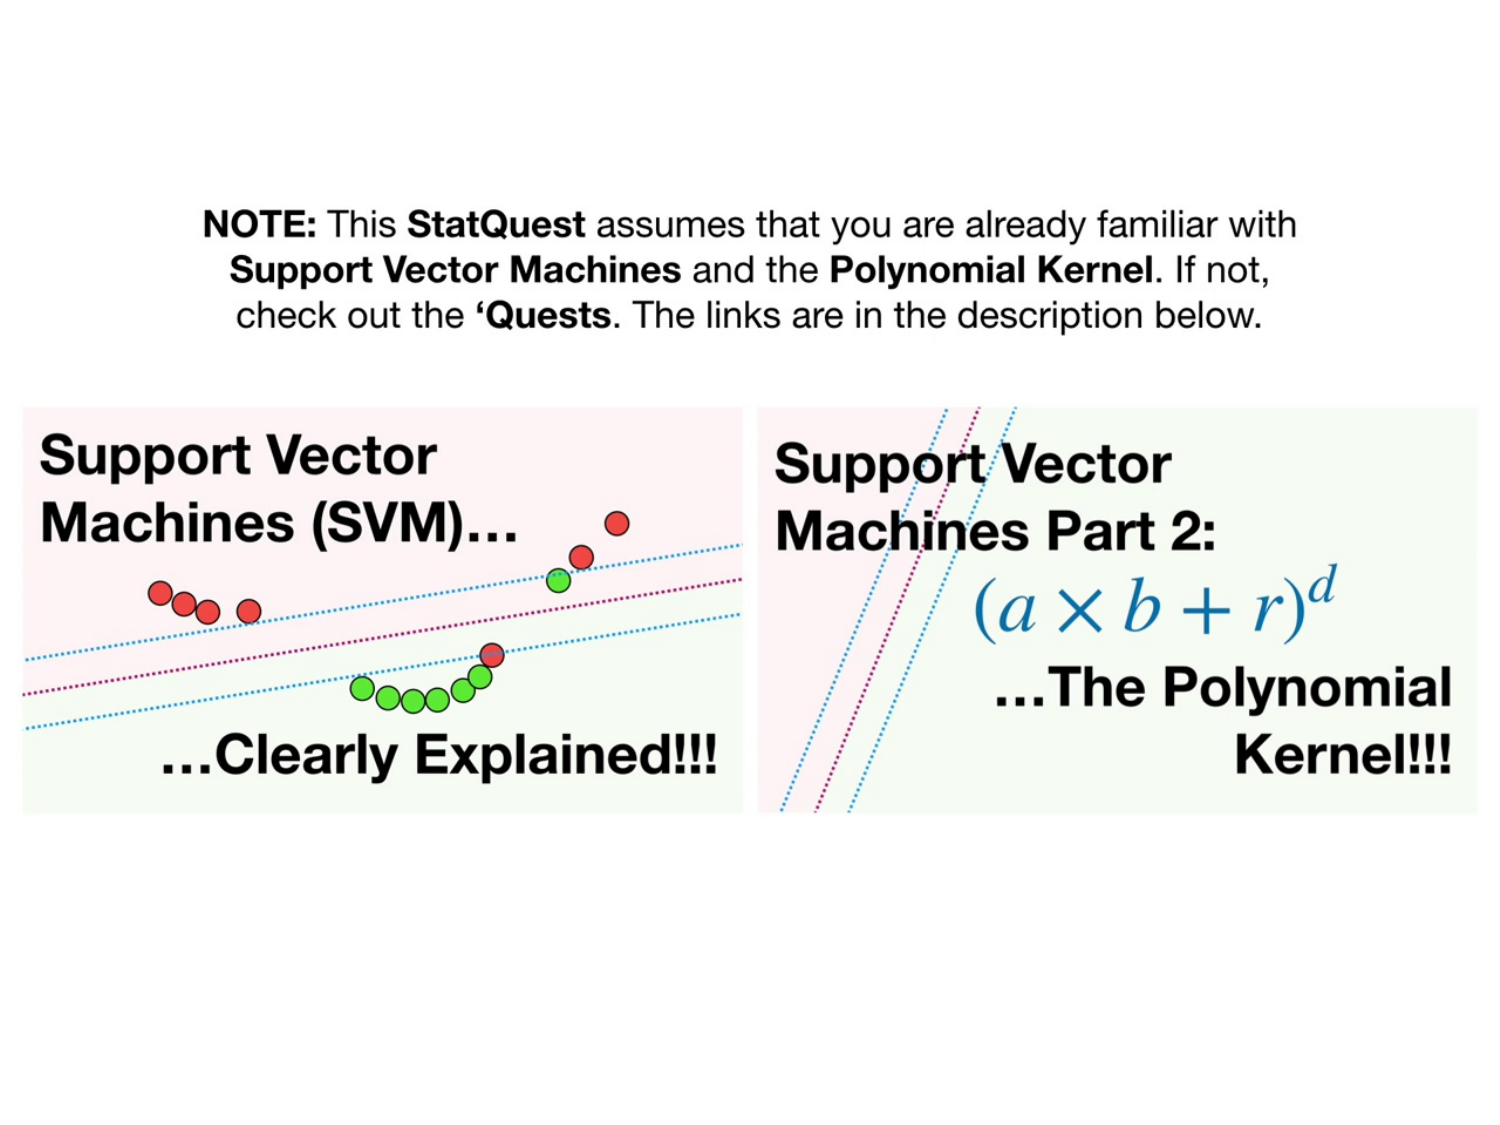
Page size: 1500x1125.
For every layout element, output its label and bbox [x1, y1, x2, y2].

picture [0, 140, 1500, 985]
